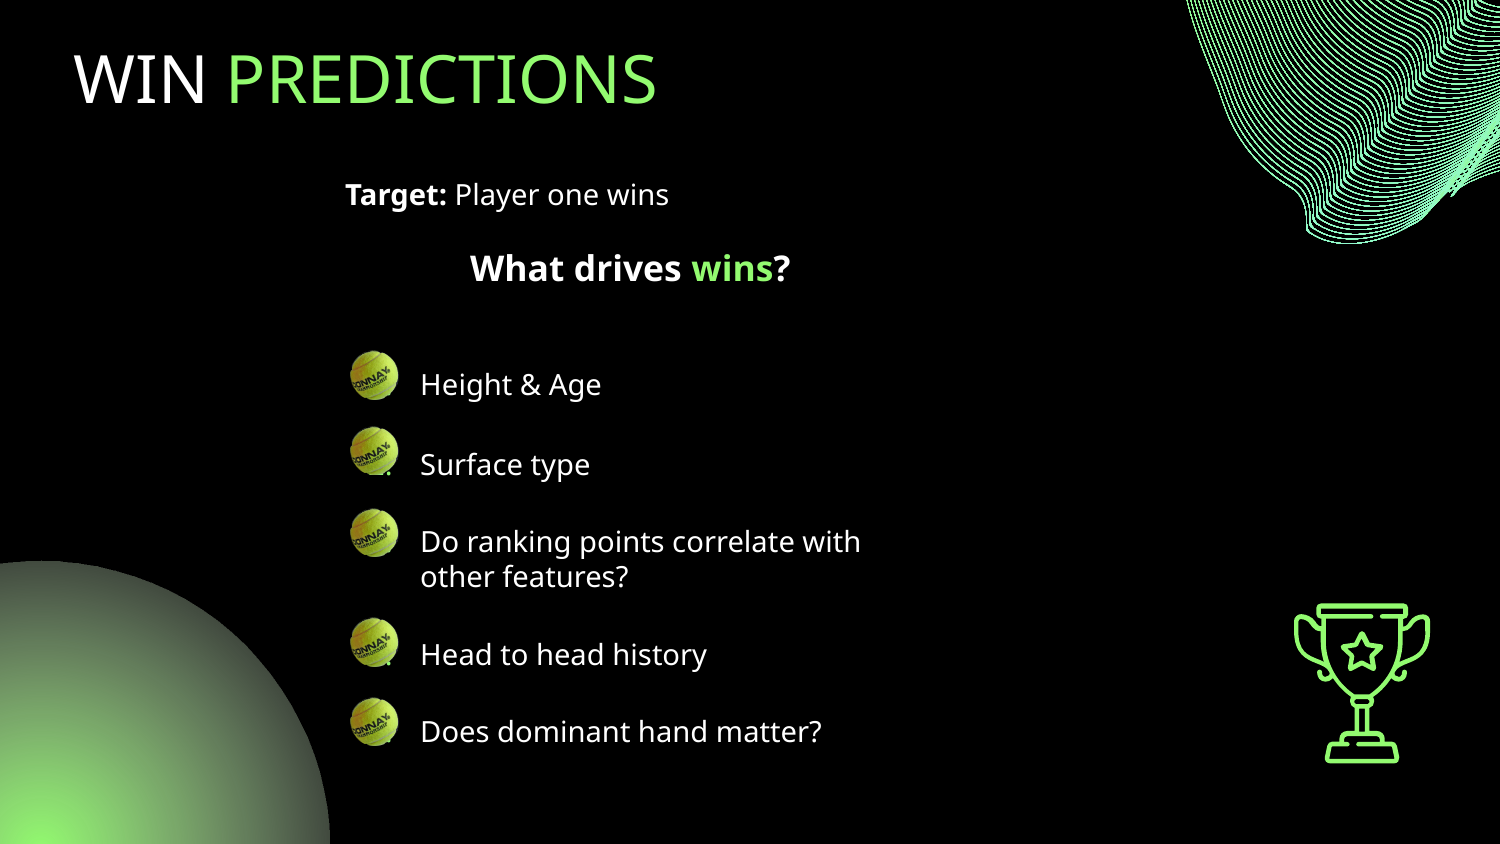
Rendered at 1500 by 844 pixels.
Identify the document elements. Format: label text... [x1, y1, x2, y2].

picture [349, 617, 399, 667]
picture [349, 696, 399, 746]
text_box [1293, 603, 1431, 764]
subtitle Target: Player one wins What drives wins? Height & Age Surface type Do ranking points correlate with other features? Head to head history Does dominant hand matter? [330, 161, 931, 819]
picture [349, 426, 399, 475]
title WIN PREDICTIONS [58, 30, 928, 124]
picture [349, 508, 399, 558]
picture [349, 350, 399, 400]
